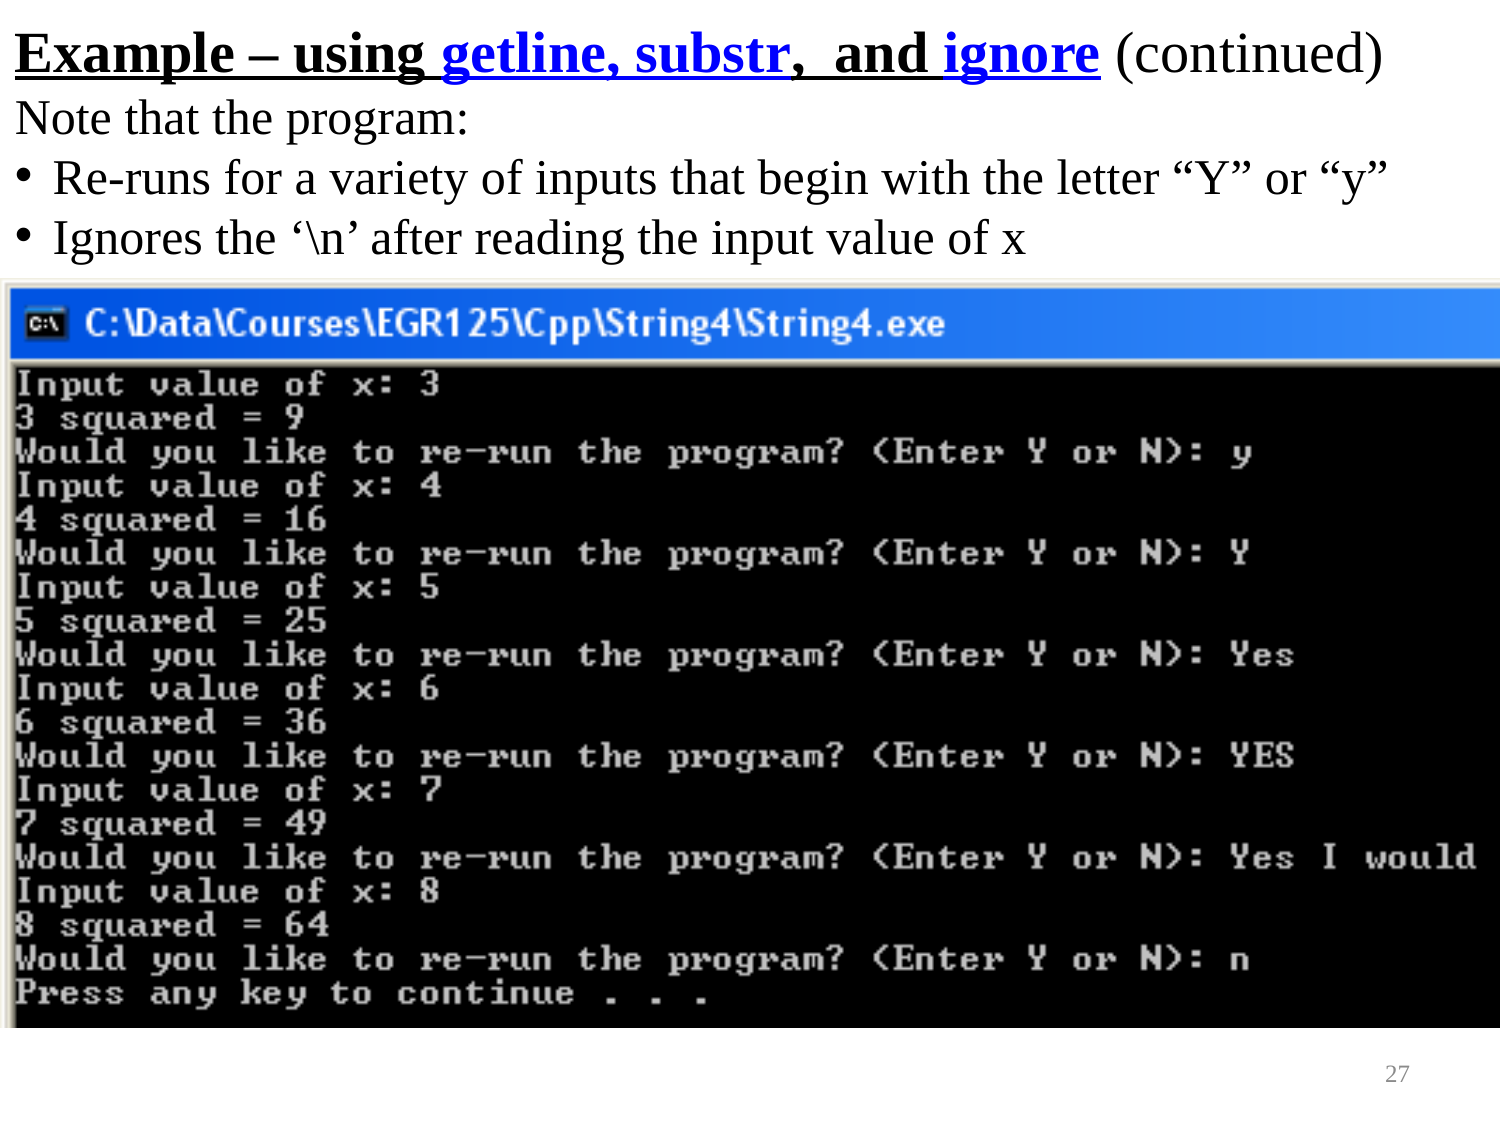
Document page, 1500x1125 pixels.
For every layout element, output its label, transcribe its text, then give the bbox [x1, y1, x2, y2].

picture [0, 278, 1500, 1028]
text_box 27 [1074, 1042, 1425, 1103]
text_box Example – using getline, substr, and ignore (continued) Note that the program: Re-runs for a variety of inputs that begin with the letter “Y” or “y” Ignores the ‘\n’ after reading the input value of x [0, 7, 1500, 272]
